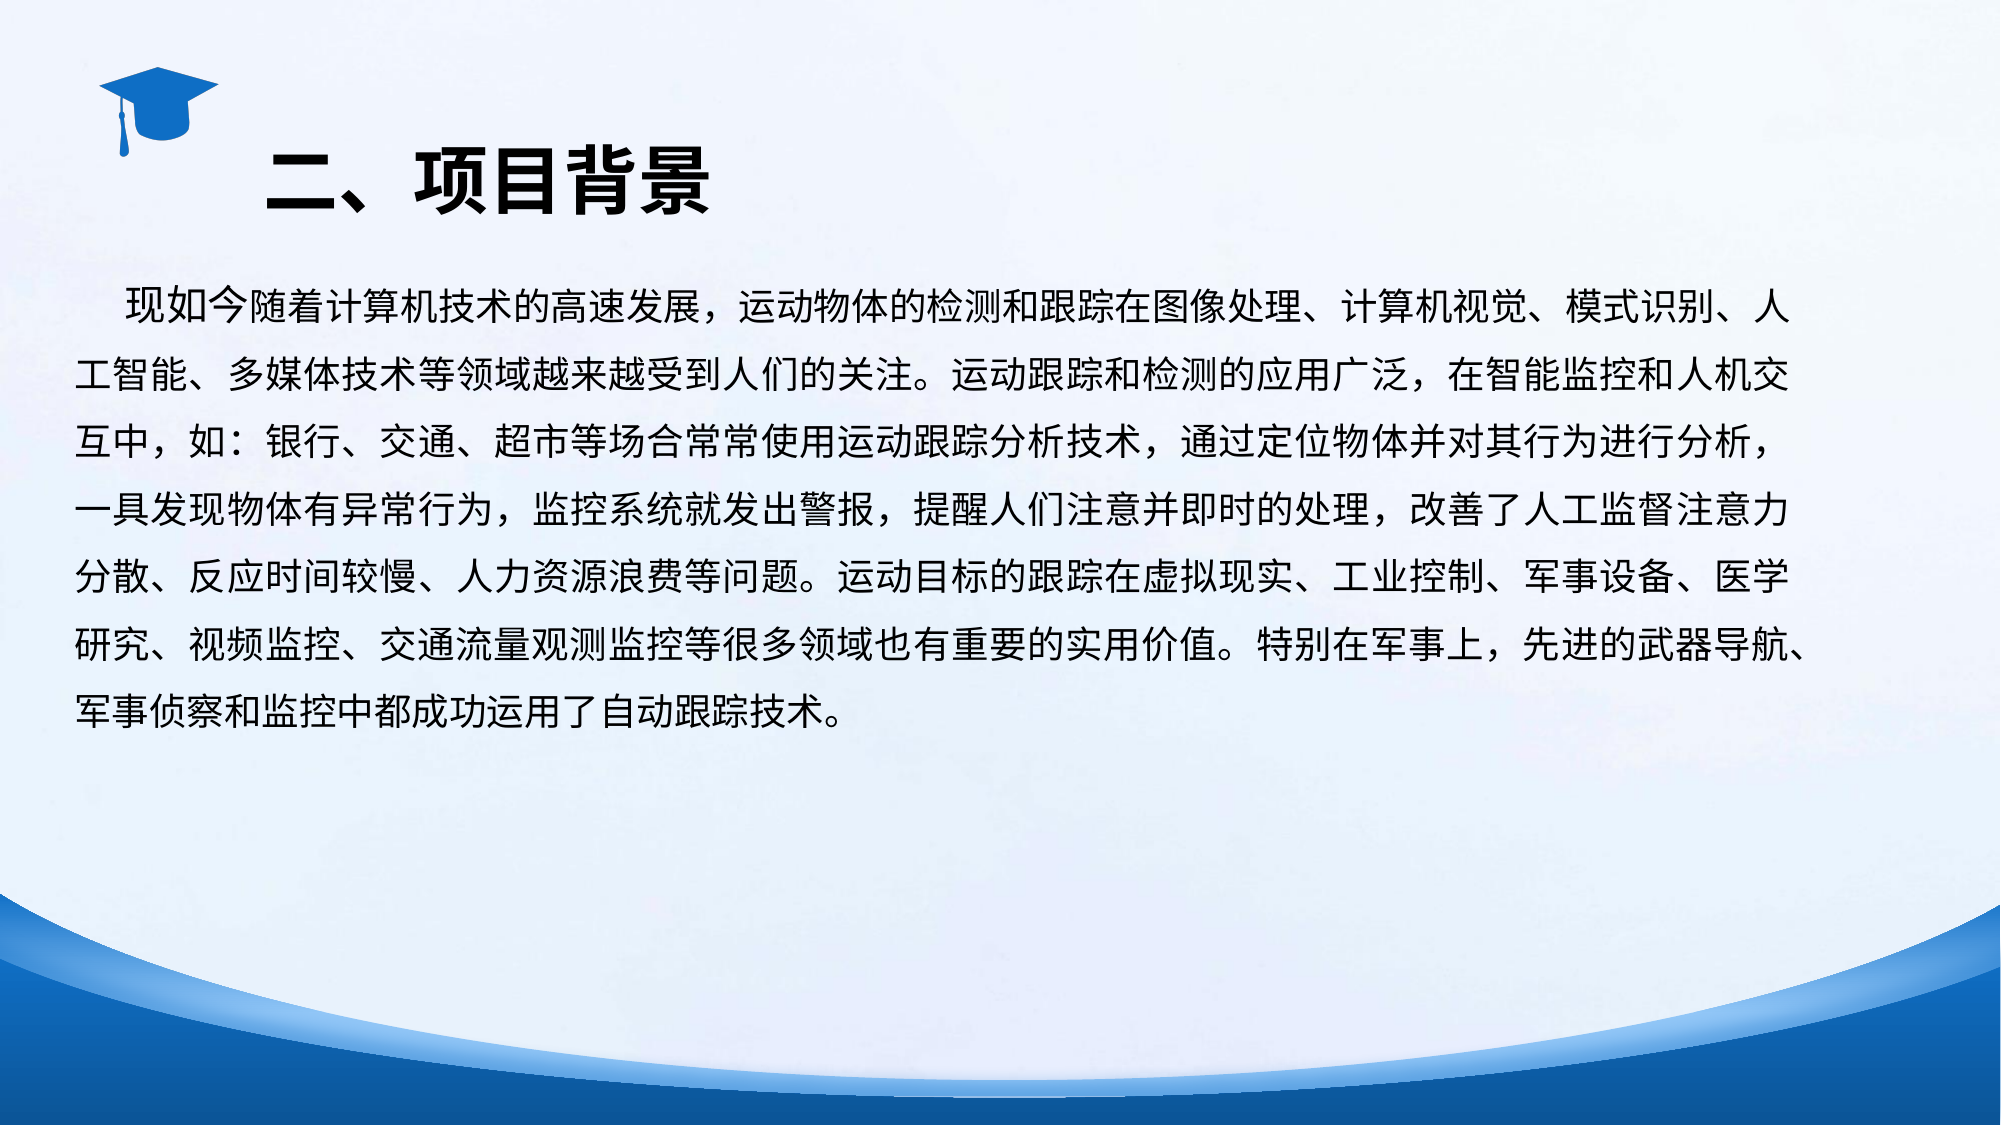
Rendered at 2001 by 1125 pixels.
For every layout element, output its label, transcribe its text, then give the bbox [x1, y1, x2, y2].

text_box 二、项目背景 [248, 0, 1283, 231]
text_box 现如今随着计算机技术的高速发展，运动物体的检测和跟踪在图像处理、计算机视觉、模式识别、人工智能、多媒体技术等领域越来越受到人们的关注。运动跟踪和检测的应用广泛，在智能监控和人机交互中，如：银行、交通、超市等场合常常使用运动跟踪分析技术，通过定位物体并对其行为进行分析，一具发现物体有异常行为，监控系统就发出警报，提醒人们注意并即时的处理，改善了人工监督注意力分散、反应时间较慢、人力资源浪费等问题。运动目标的跟踪在虚拟现实、工业控制、军事设备、医学研究、视频监控、交通流量观测监控等很多领域也有重要的实用价值。特别在军事上，先进的武器导航、军事侦察和监控中都成功运用了自动跟踪技术。 [59, 245, 1806, 791]
picture [0, 0, 2000, 1080]
